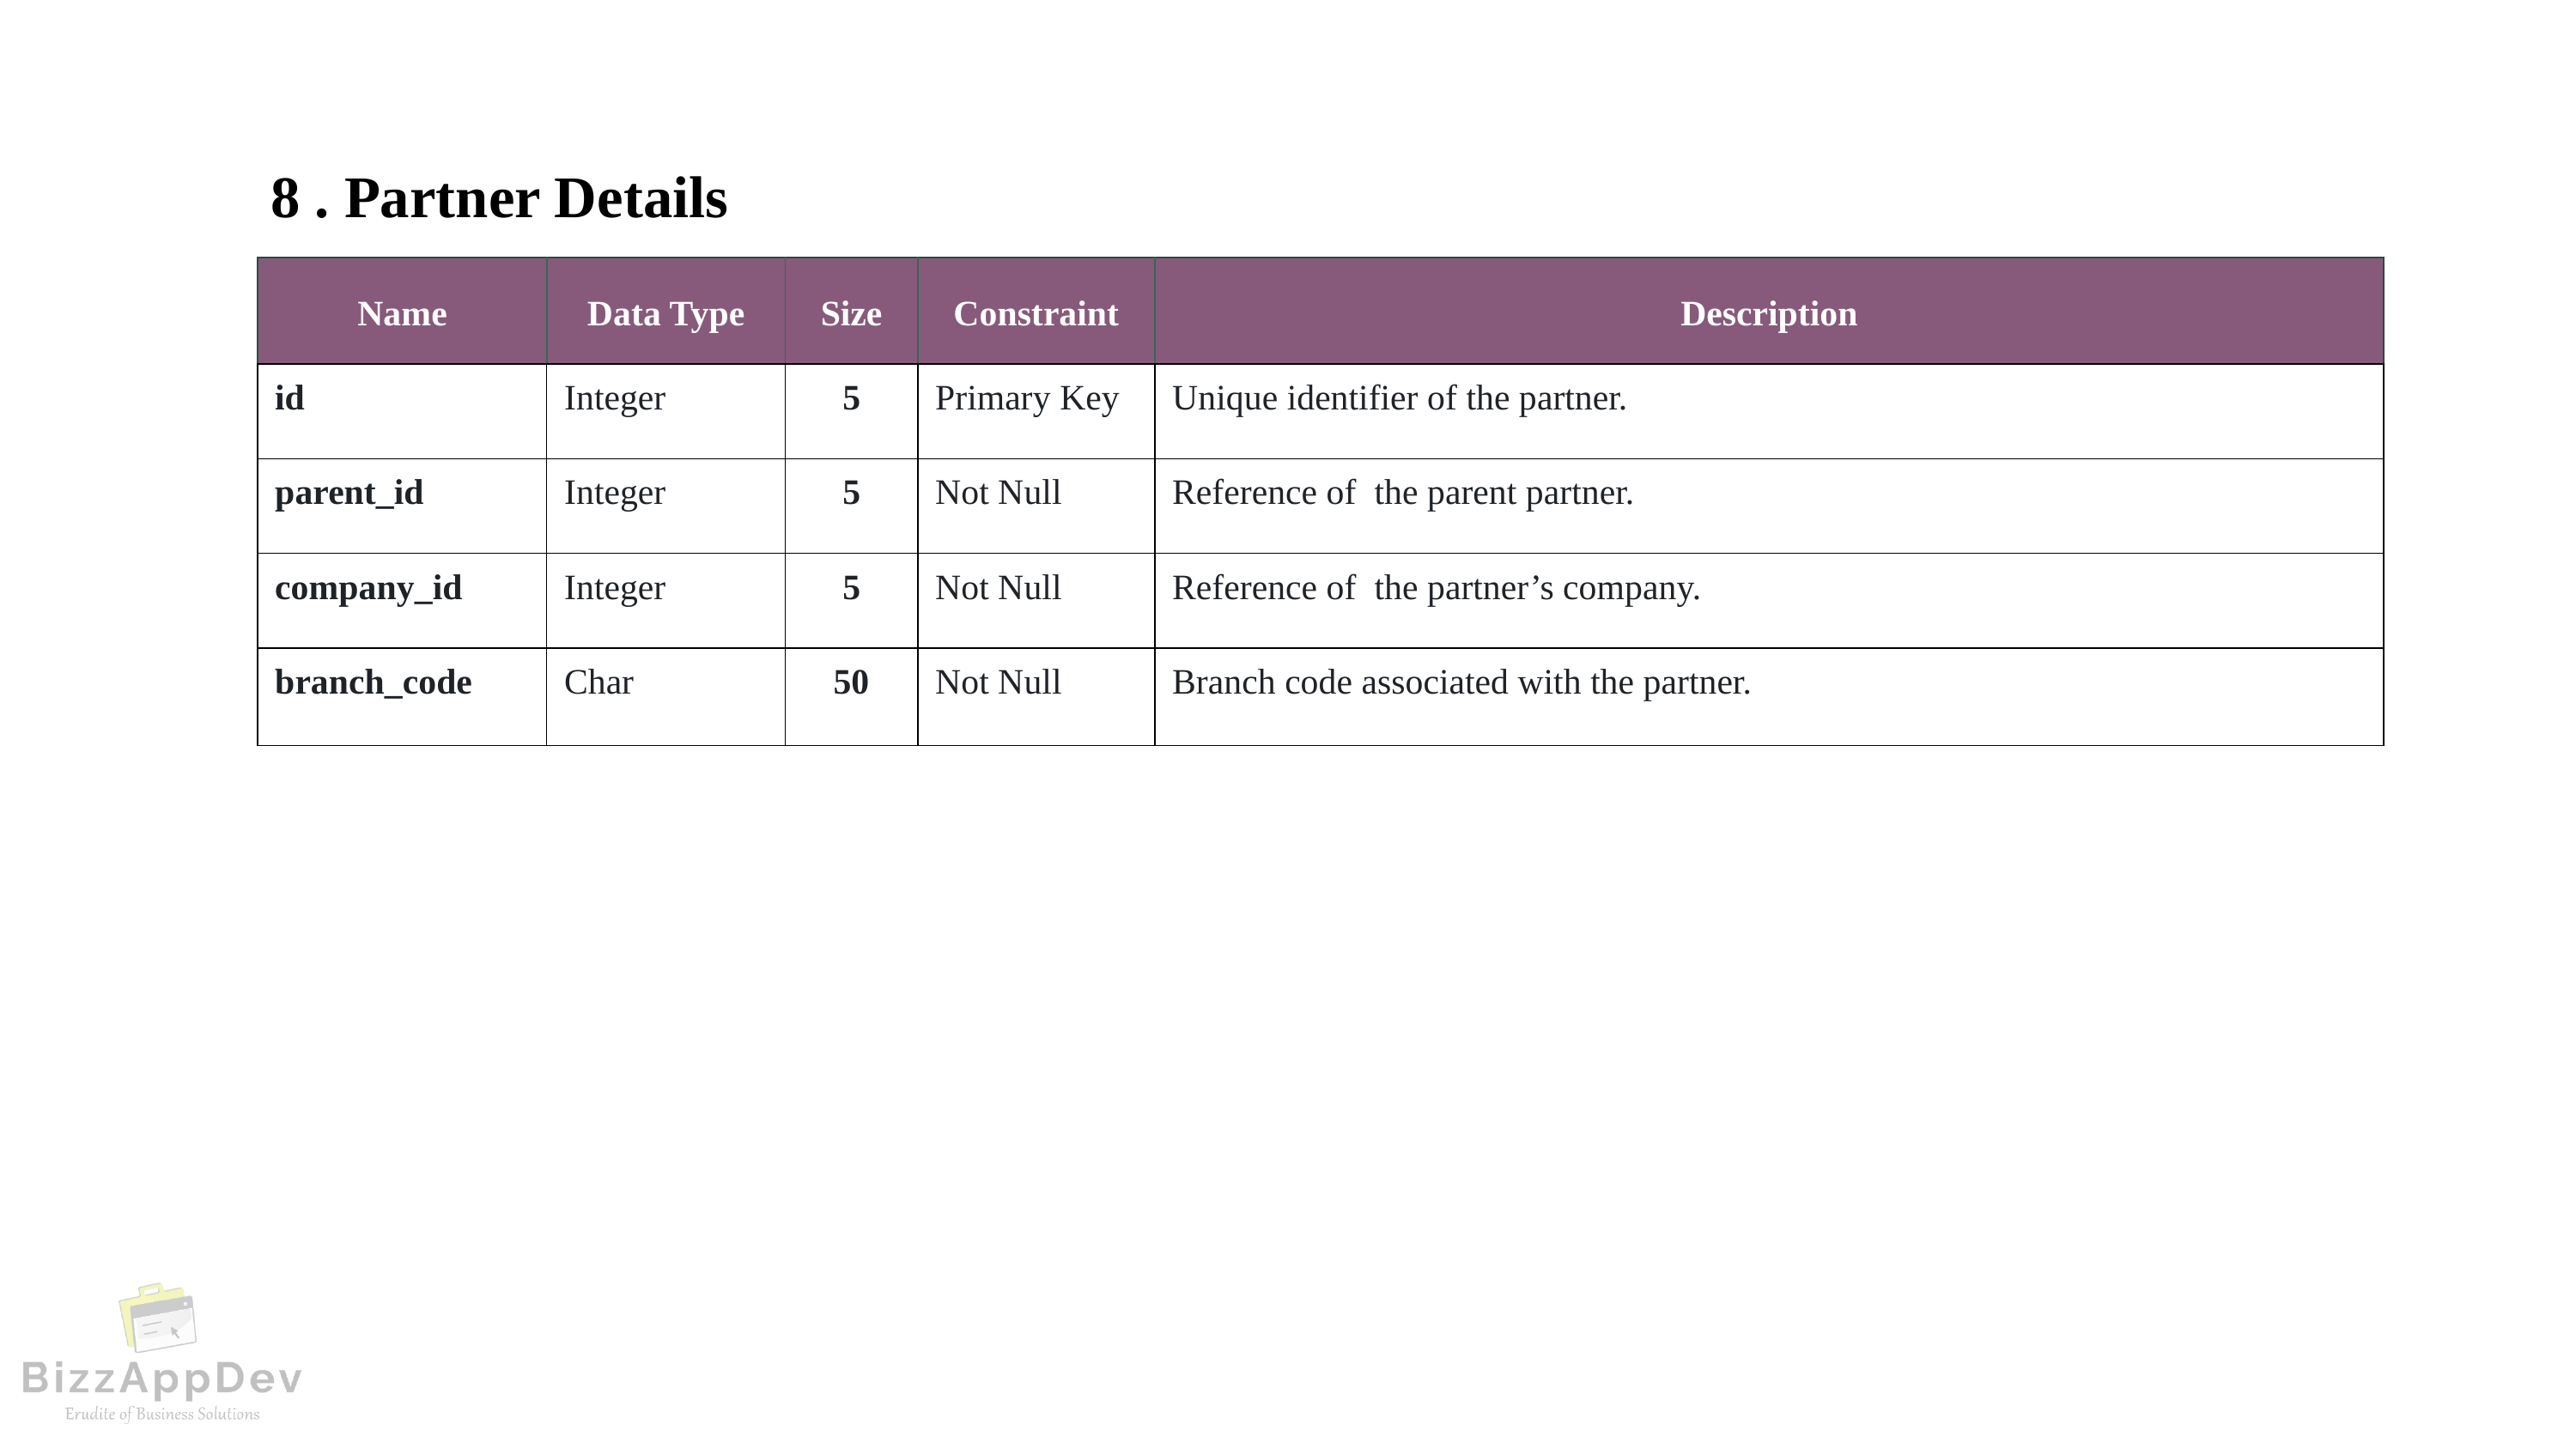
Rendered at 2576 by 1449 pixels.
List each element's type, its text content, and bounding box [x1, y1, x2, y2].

table_header Data Type [548, 258, 785, 363]
table_cell Integer [547, 459, 785, 553]
table_cell Integer [547, 365, 785, 458]
table_cell Not Null [919, 554, 1154, 647]
table_cell Integer [547, 554, 785, 647]
table_cell Unique identifier of the partner. [1156, 365, 2383, 458]
table_cell Char [547, 649, 785, 745]
table_cell Not Null [919, 649, 1154, 745]
table_cell parent_id [258, 459, 546, 553]
table_header Name [258, 258, 546, 363]
table_cell branch_code [258, 649, 546, 745]
table_header Constraint [919, 258, 1154, 363]
table_header Description [1156, 258, 2383, 363]
table_cell Primary Key [919, 365, 1154, 458]
text_box 8 . Partner Details [258, 145, 998, 252]
table_cell Reference of the partner’s company. [1156, 554, 2383, 647]
table_cell 5 [786, 459, 917, 553]
table_header Size [786, 258, 917, 363]
table_cell 5 [786, 554, 917, 647]
picture [21, 1275, 303, 1441]
table_cell id [258, 365, 546, 458]
table_cell 5 [786, 365, 917, 458]
table_cell Branch code associated with the partner. [1156, 649, 2383, 745]
table_cell company_id [258, 554, 546, 647]
table_cell Not Null [919, 459, 1154, 553]
table_cell Reference of the parent partner. [1156, 459, 2383, 553]
table_cell 50 [786, 649, 917, 745]
